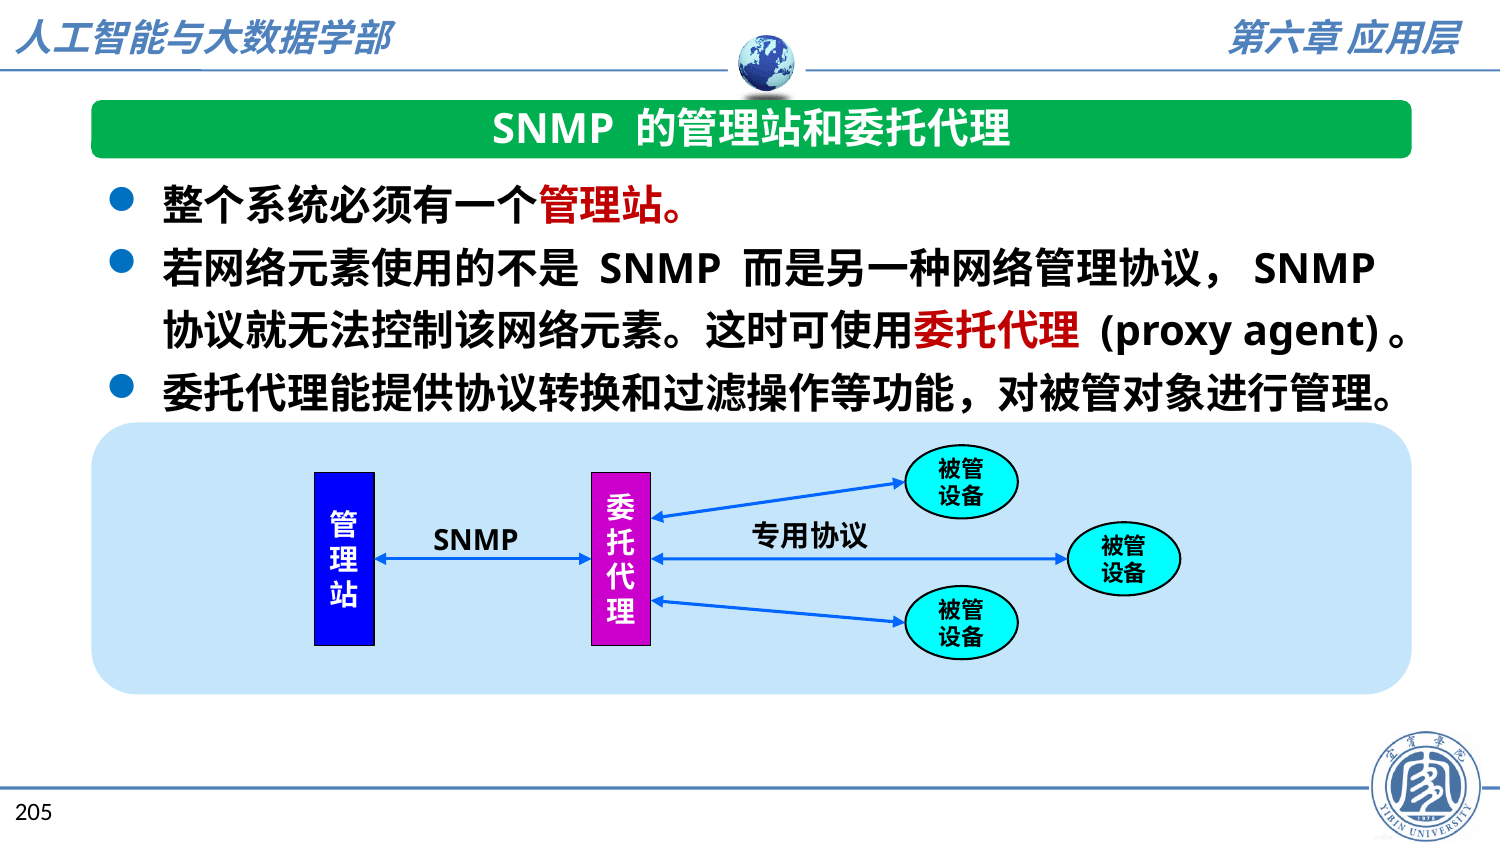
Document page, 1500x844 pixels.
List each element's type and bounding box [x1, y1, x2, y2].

text_box [89, 94, 1446, 697]
picture [736, 33, 796, 94]
slide_number [0, 787, 350, 833]
